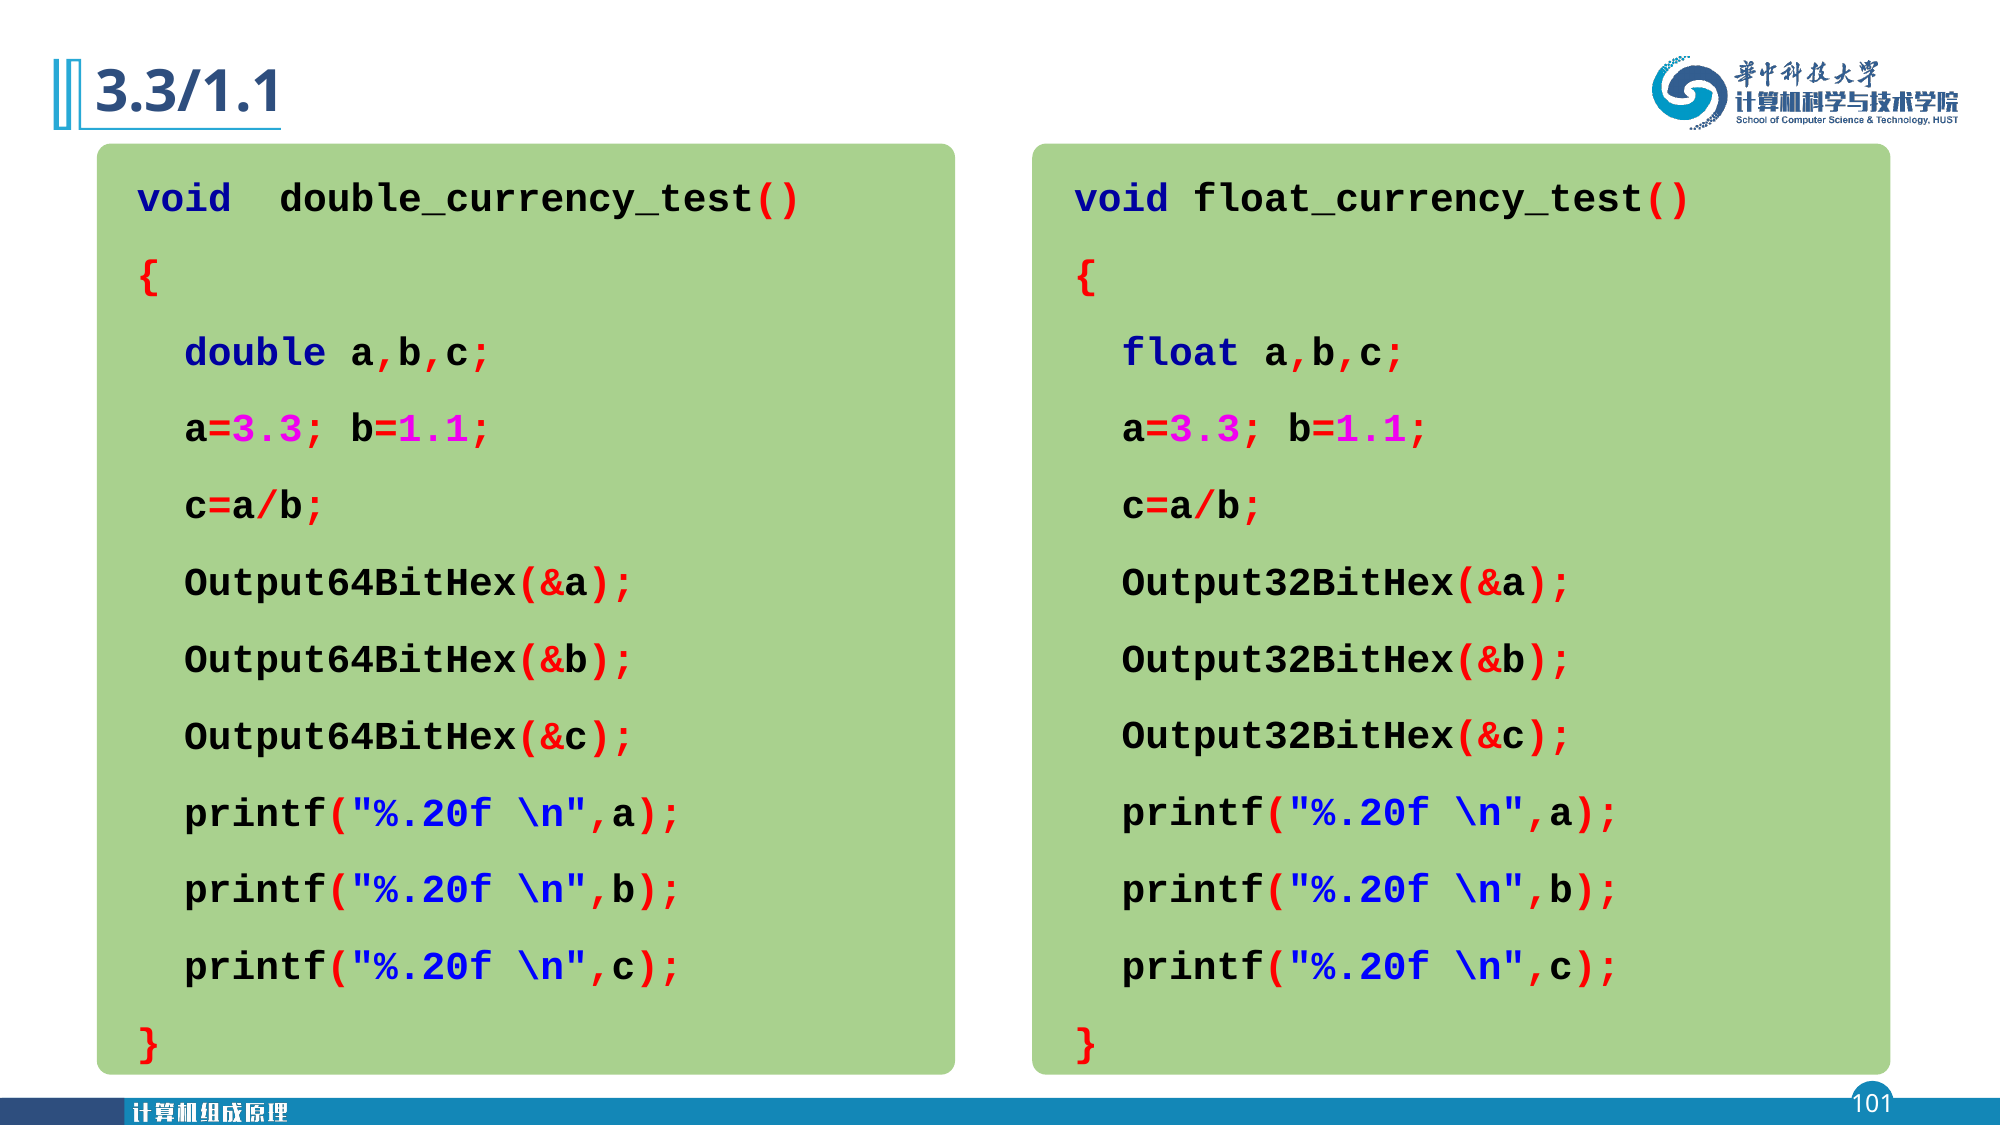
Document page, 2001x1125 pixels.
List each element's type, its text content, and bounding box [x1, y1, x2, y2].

picture [1805, 56, 1958, 130]
text_box [95, 144, 957, 1076]
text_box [1032, 143, 1891, 1080]
list void double_currency_test() { double a,b,c; a=3.3; b=1.1; c=a/b; Output64BitHex(&a); Output64BitHex(&b); Output64BitHex(&c); printf("%.20f \n",a); printf("%.20f \n",b); printf("%.20f \n",c); } [121, 154, 868, 1080]
title 3.3/1.1 [80, 42, 1805, 144]
